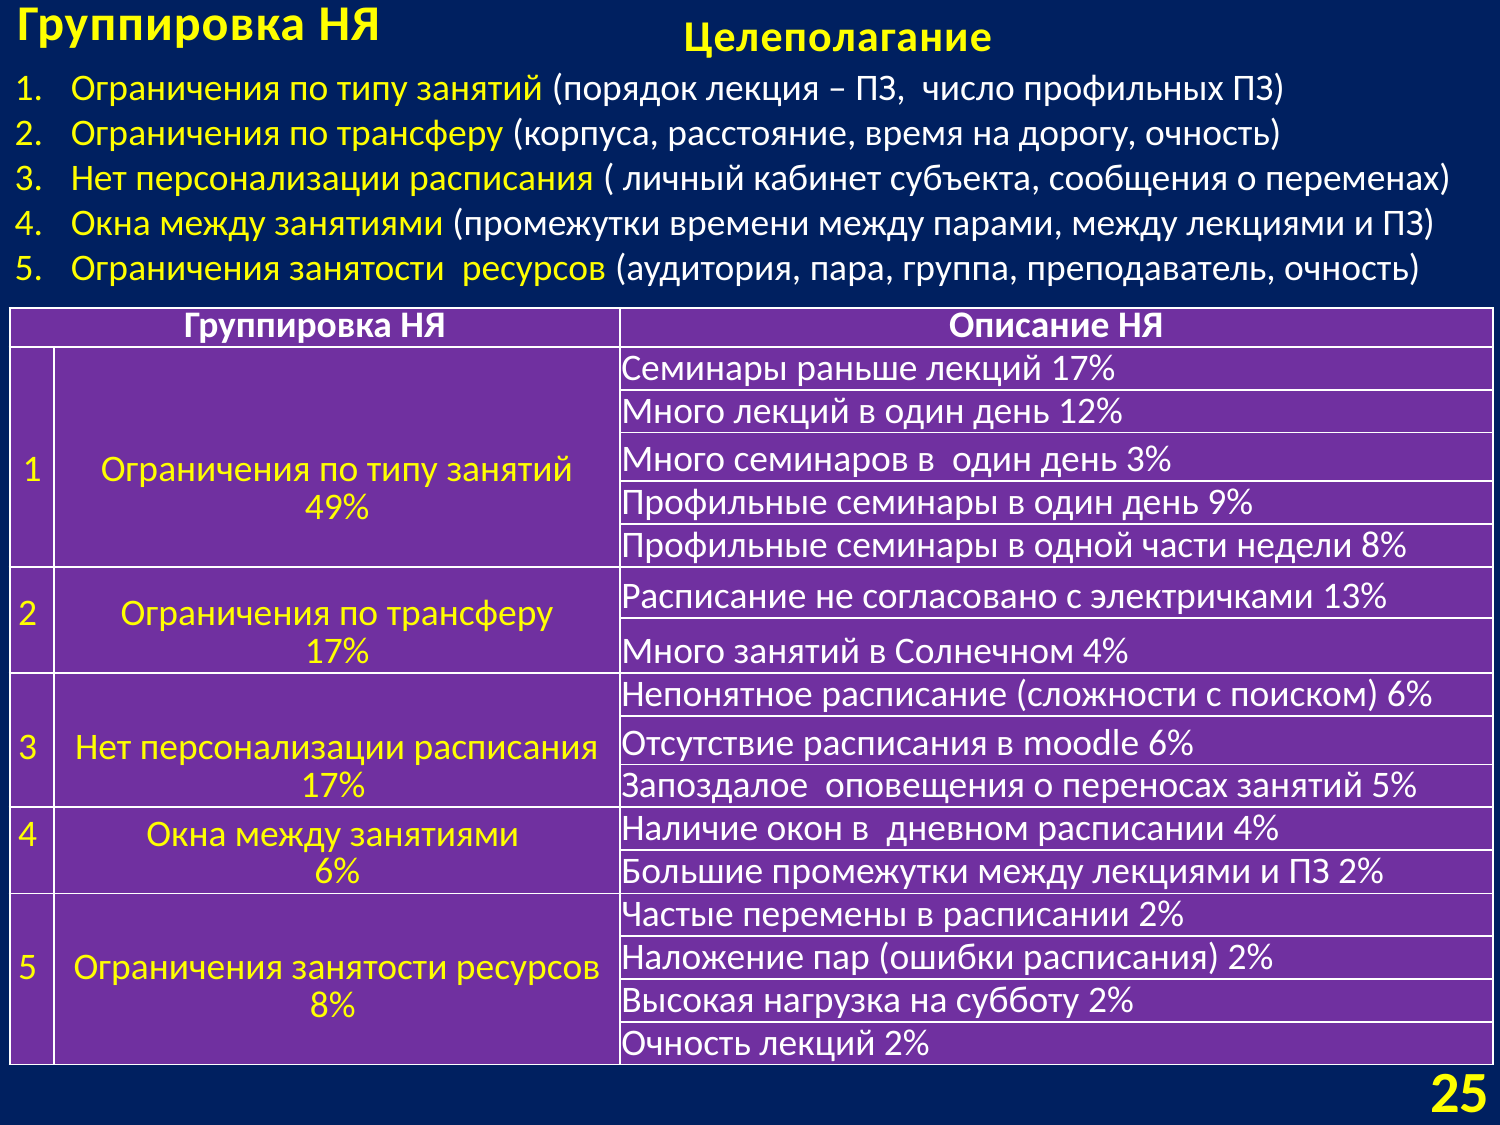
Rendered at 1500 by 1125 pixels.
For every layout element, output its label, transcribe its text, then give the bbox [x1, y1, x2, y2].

text_box Ограничения по типу занятий (порядок лекция – ПЗ, число профильных ПЗ) Ограничения по трансферу (корпуса, расстояние, время на дорогу, очность) Нет персонализации расписания ( личный кабинет субъекта, сообщения о переменах) Окна между занятиями (промежутки времени между парами, между лекциями и ПЗ) Ограничения занятости ресурсов (аудитория, пара, группа, преподаватель, очность) [0, 55, 1490, 296]
table_cell 4 [11, 808, 53, 893]
table_cell Частые перемены в расписании 2% [621, 894, 1492, 935]
table_cell 1 [11, 348, 53, 566]
table_cell Много занятий в Солнечном 4% [621, 619, 1492, 672]
table_cell Отсутствие расписания в moodle 6% [621, 717, 1492, 764]
table_header Описание НЯ [621, 309, 1492, 346]
table_cell Непонятное расписание (сложности с поиском) 6% [621, 674, 1492, 715]
table_cell 2 [11, 568, 53, 672]
table_cell Ограничения по типу занятий 49% [55, 348, 619, 566]
title Группировка НЯ [2, 0, 668, 55]
table_cell Наличие окон в дневном расписании 4% [621, 808, 1492, 849]
table_cell Профильные семинары в одной части недели 8% [621, 525, 1492, 566]
table_header Группировка НЯ [11, 309, 619, 346]
table_cell Большие промежутки между лекциями и ПЗ 2% [621, 851, 1492, 893]
table_cell Профильные семинары в один день 9% [621, 482, 1492, 523]
table_cell Очность лекций 2% [621, 1023, 1492, 1064]
table_cell Много семинаров в один день 3% [621, 433, 1492, 480]
text_box 25 [1362, 1059, 1500, 1120]
table_cell Ограничения занятости ресурсов 8% [55, 894, 619, 1064]
table_cell Наложение пар (ошибки расписания) 2% [621, 937, 1492, 978]
table_cell Семинары раньше лекций 17% [621, 348, 1492, 389]
table_cell Окна между занятиями 6% [55, 808, 619, 893]
table_cell Высокая нагрузка на субботу 2% [621, 980, 1492, 1021]
table_cell Нет персонализации расписания 17% [55, 674, 619, 806]
table_cell 5 [11, 894, 53, 1064]
text_box Целеполагание [668, 0, 1034, 69]
table_cell Много лекций в один день 12% [621, 391, 1492, 432]
table_cell Запоздалое оповещения о переносах занятий 5% [621, 765, 1492, 806]
table_cell 3 [11, 674, 53, 806]
table_cell Ограничения по трансферу 17% [55, 568, 619, 672]
table_cell Расписание не согласовано с электричками 13% [621, 568, 1492, 617]
